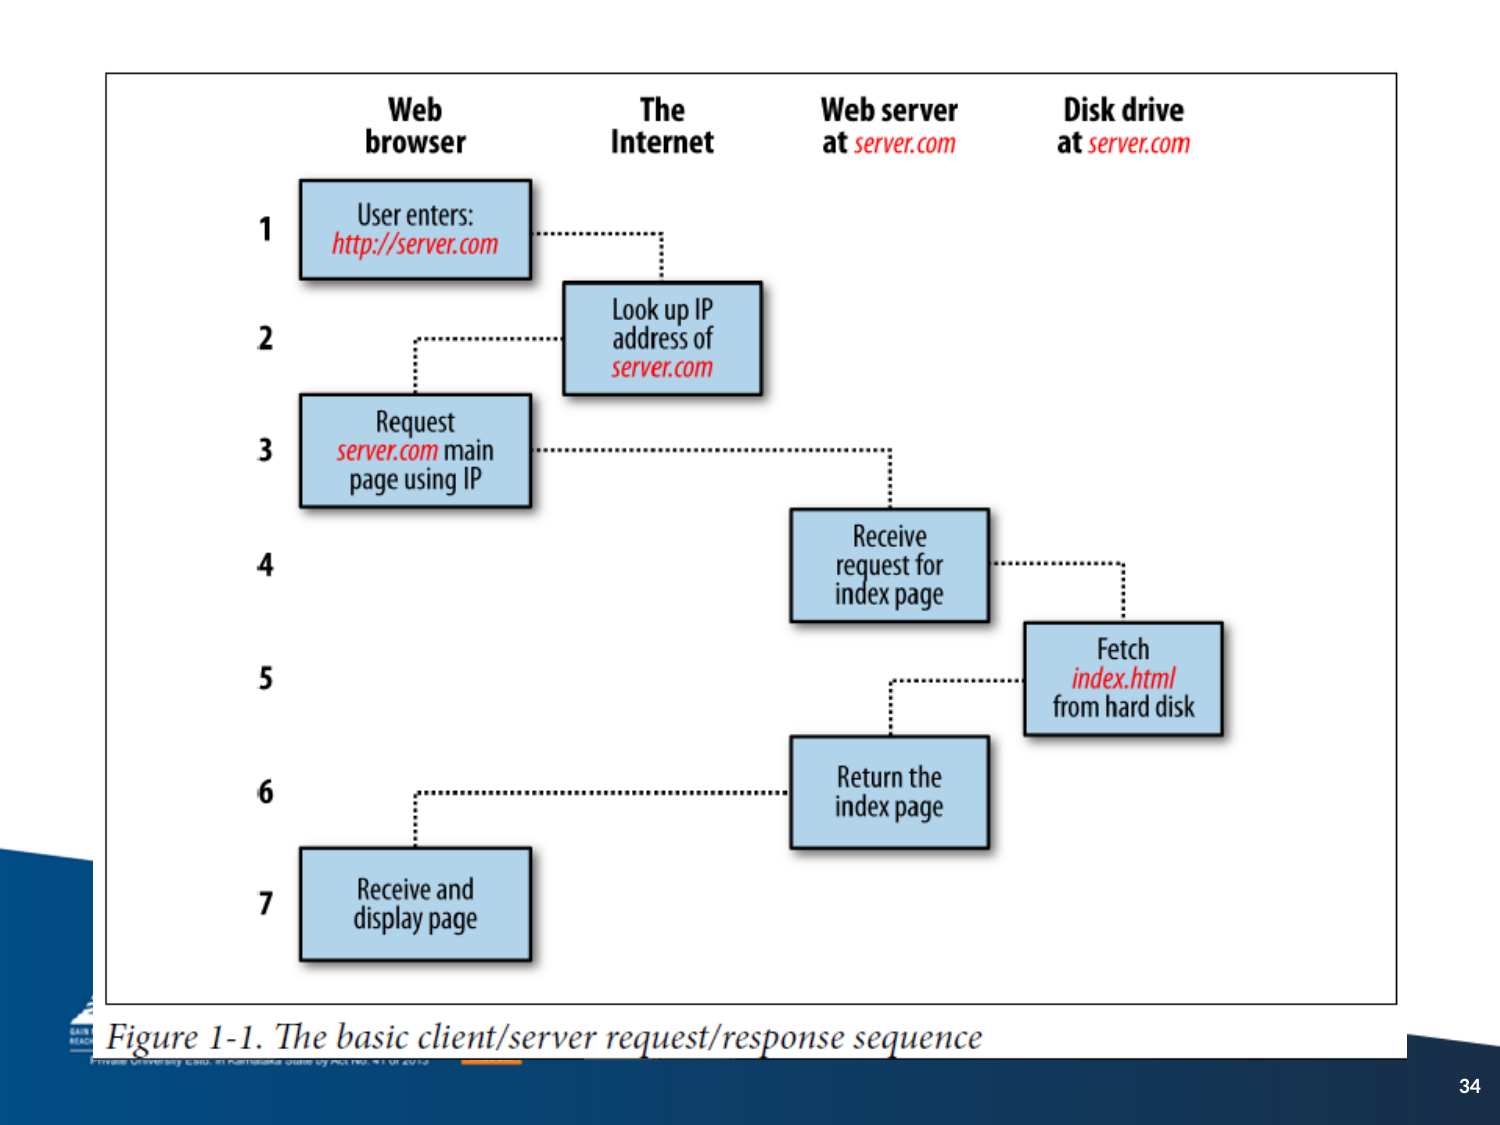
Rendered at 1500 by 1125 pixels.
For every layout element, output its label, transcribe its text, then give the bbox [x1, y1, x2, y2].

slide_number 34 [1158, 1054, 1496, 1115]
picture [0, 65, 1500, 1125]
